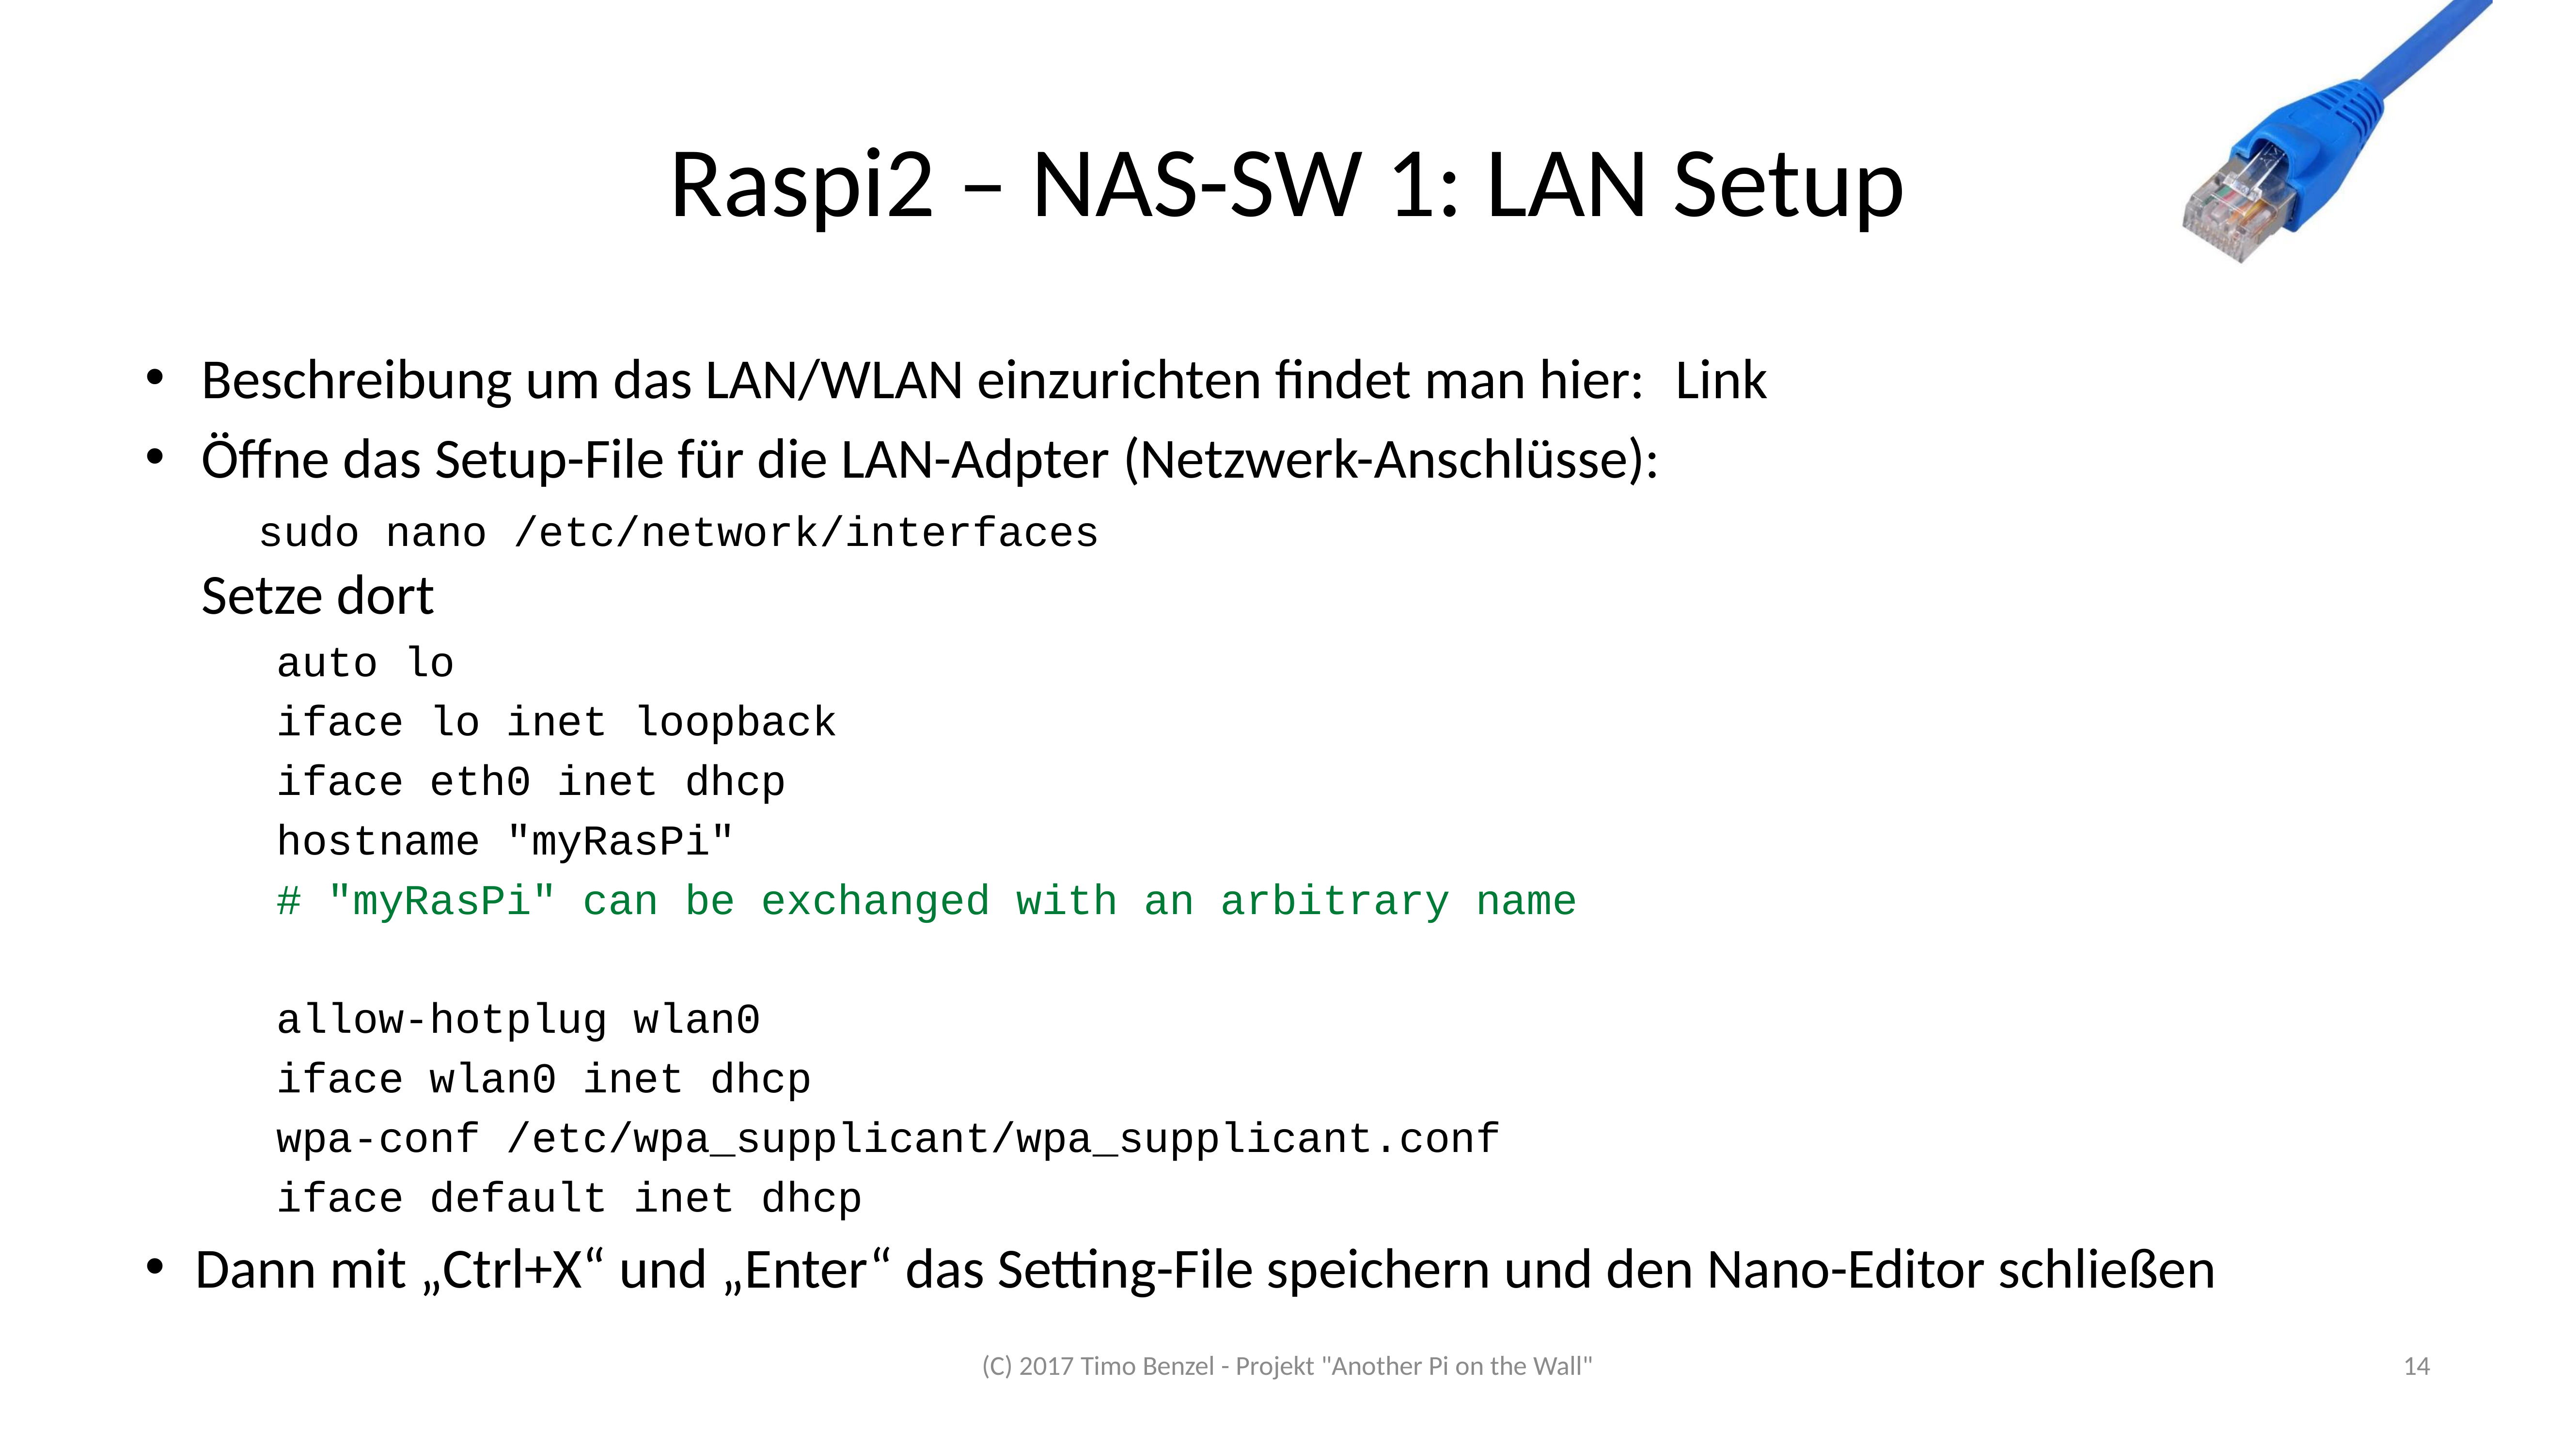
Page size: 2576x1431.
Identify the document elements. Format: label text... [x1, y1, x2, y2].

picture [2175, 0, 2493, 269]
list Beschreibung um das LAN/WLAN einzurichten findet man hier: Link Öffne das Setup-File für die LAN-Adpter (Netzwerk-Anschlüsse): sudo nano /etc/network/interfaces Setze dort auto lo iface lo inet loopback iface eth0 inet dhcp hostname "myRasPi" # "myRasPi" can be exchanged with an arbitrary name allow-hotplug wlan0 iface wlan0 inet dhcp wpa-conf /etc/wpa_supplicant/wpa_supplicant.conf iface default inet dhcp Dann mit „Ctrl+X“ und „Enter“ das Setting-File speichern und den Nano-Editor schließen [128, 334, 2447, 1310]
slide_number 14 [1846, 1326, 2447, 1402]
title Raspi2 – NAS-SW 1: LAN Setup [128, 57, 2447, 296]
footer (C) 2017 Timo Benzel - Projekt "Another Pi on the Wall" [880, 1326, 1696, 1402]
